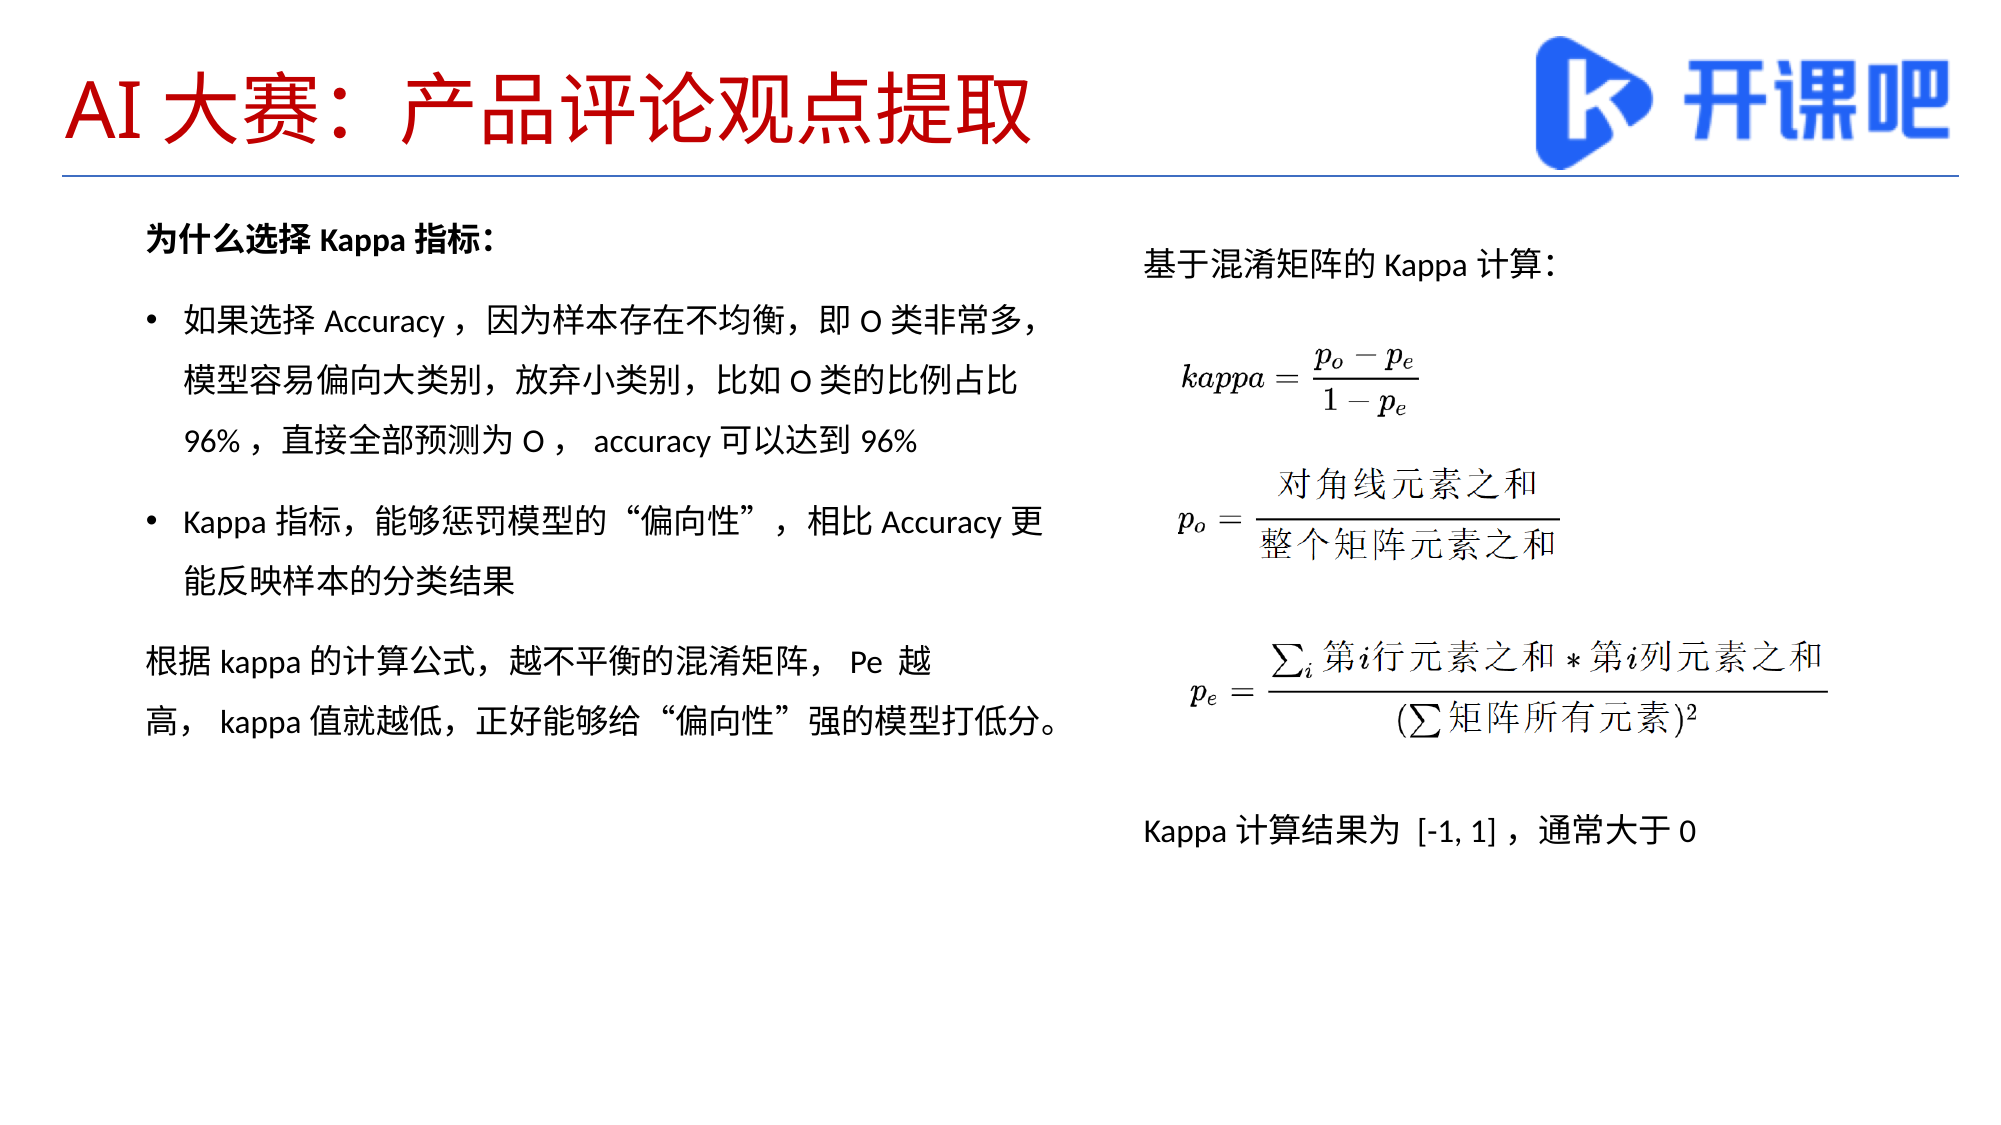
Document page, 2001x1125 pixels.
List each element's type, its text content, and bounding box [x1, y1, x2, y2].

title AI大赛：产品评论观点提取 [57, 59, 1728, 167]
picture [1176, 625, 1836, 741]
picture [1534, 36, 1952, 170]
picture [1169, 335, 1431, 421]
text_box 为什么选择Kappa指标： 如果选择Accuracy，因为样本存在不均衡，即O类非常多，模型容易偏向大类别，放弃小类别，比如O类的比例占比96%，直接全部预测为O，accuracy可以达到96% Kappa指标，能够惩罚模型的“偏向性”，相比Accuracy更能反映样本的分类结果 根据kappa的计算公式，越不平衡的混淆矩阵，Pe 越高，kappa值就越低，正好能够给“偏向性”强的模型打低分。 [138, 191, 1076, 1125]
text_box 基于混淆矩阵的Kappa计算： Kappa计算结果为 [-1, 1]，通常大于0 [1136, 216, 1921, 975]
picture [1161, 449, 1560, 572]
